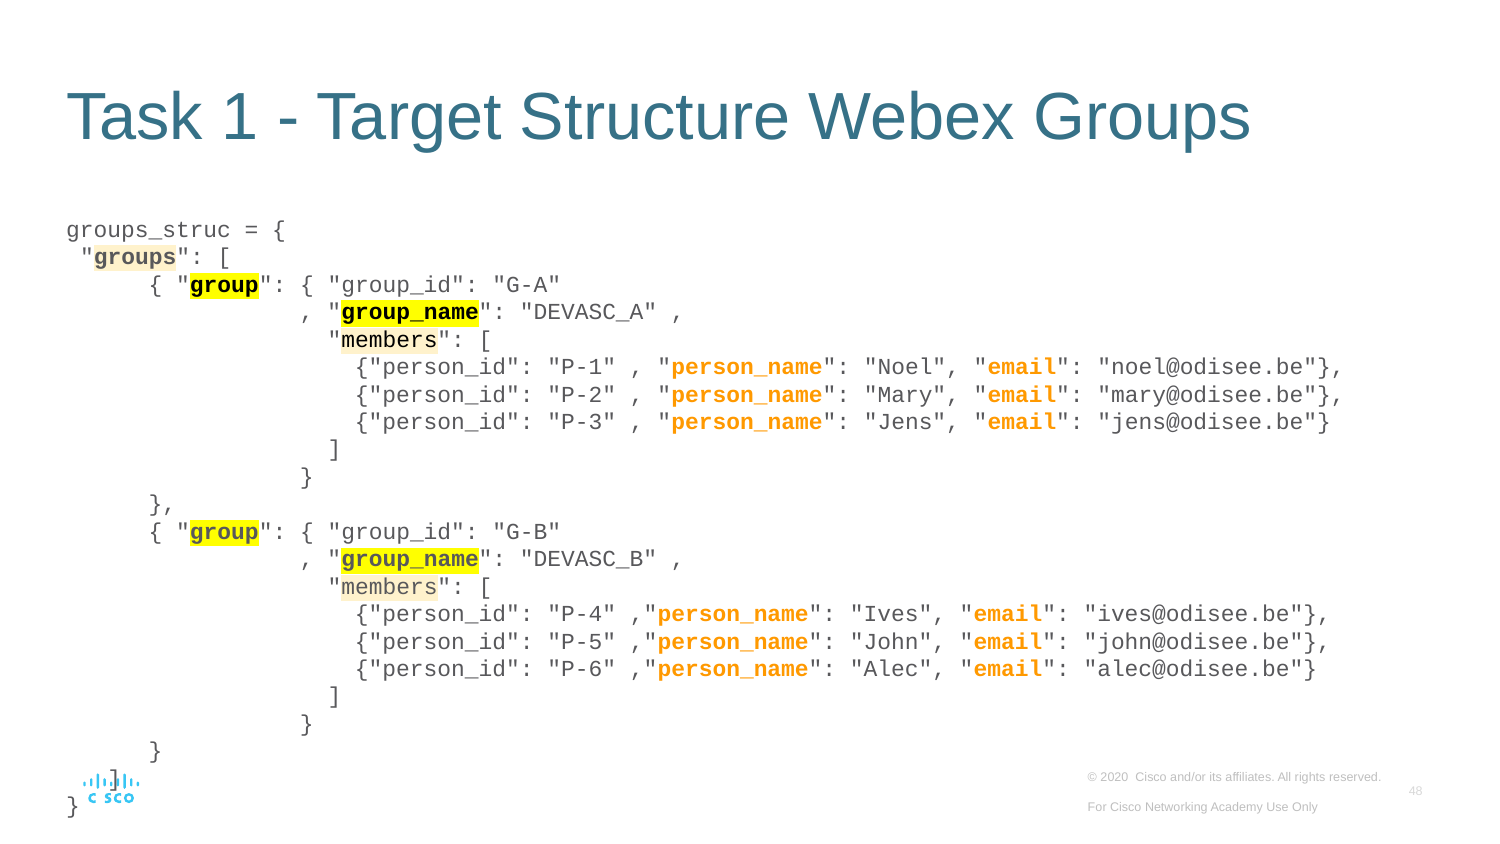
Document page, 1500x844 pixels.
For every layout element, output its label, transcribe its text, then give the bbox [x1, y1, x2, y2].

list groups_struc = { "groups": [ { "group": { "group_id": "G-A" , "group_name": "DEVASC_A" , "members": [ {"person_id": "P-1" , "person_name": "Noel", "email": "noel@odisee.be"}, {"person_id": "P-2" , "person_name": "Mary", "email": "mary@odisee.be"}, {"person_id": "P-3" , "person_name": "Jens", "email": "jens@odisee.be"} ] } }, { "group": { "group_id": "G-B" , "group_name": "DEVASC_B" , "members": [ {"person_id": "P-4" ,"person_name": "Ives", "email": "ives@odisee.be"}, {"person_id": "P-5" ,"person_name": "John", "email": "john@odisee.be"}, {"person_id": "P-6" ,"person_name": "Alec", "email": "alec@odisee.be"} ] } } ] } [51, 189, 1449, 844]
title Task 1 - Target Structure Webex Groups [51, 72, 1449, 167]
